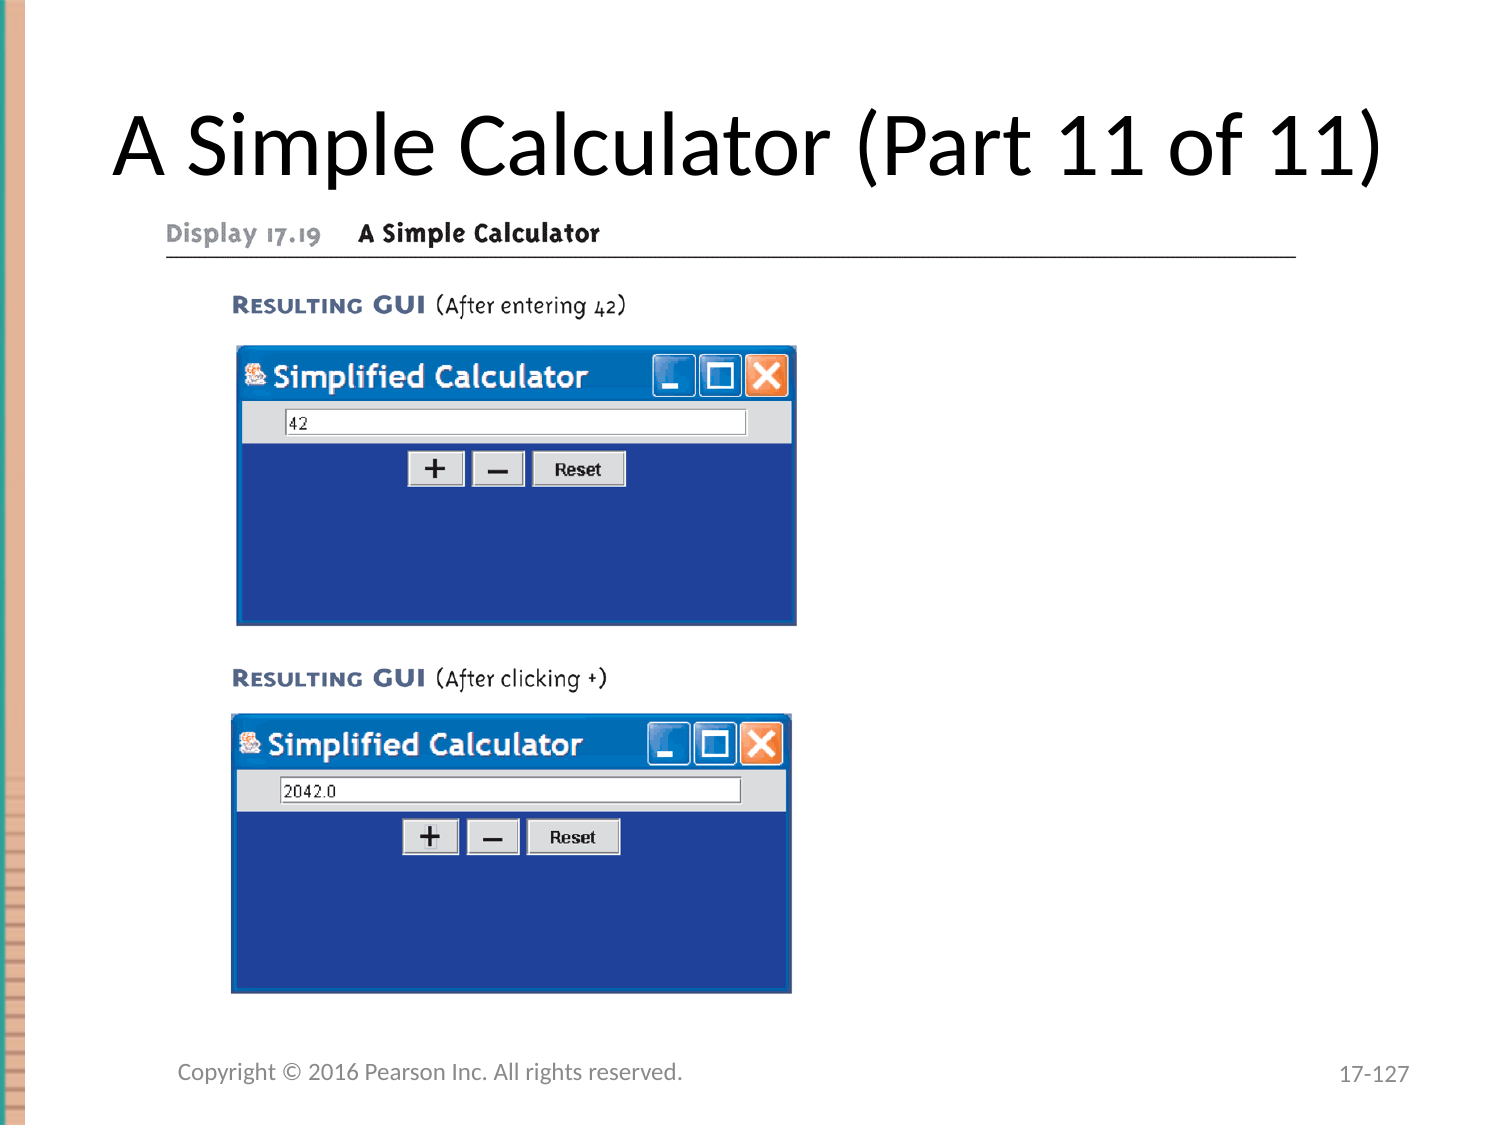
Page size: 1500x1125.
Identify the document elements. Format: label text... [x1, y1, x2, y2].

title A Simple Calculator (Part 11 of 11) [75, 45, 1425, 233]
picture [137, 200, 1326, 1013]
footer Copyright © 2016 Pearson Inc. All rights reserved. [75, 1040, 788, 1100]
slide_number 17-127 [1074, 1042, 1425, 1103]
picture [0, 0, 25, 1125]
